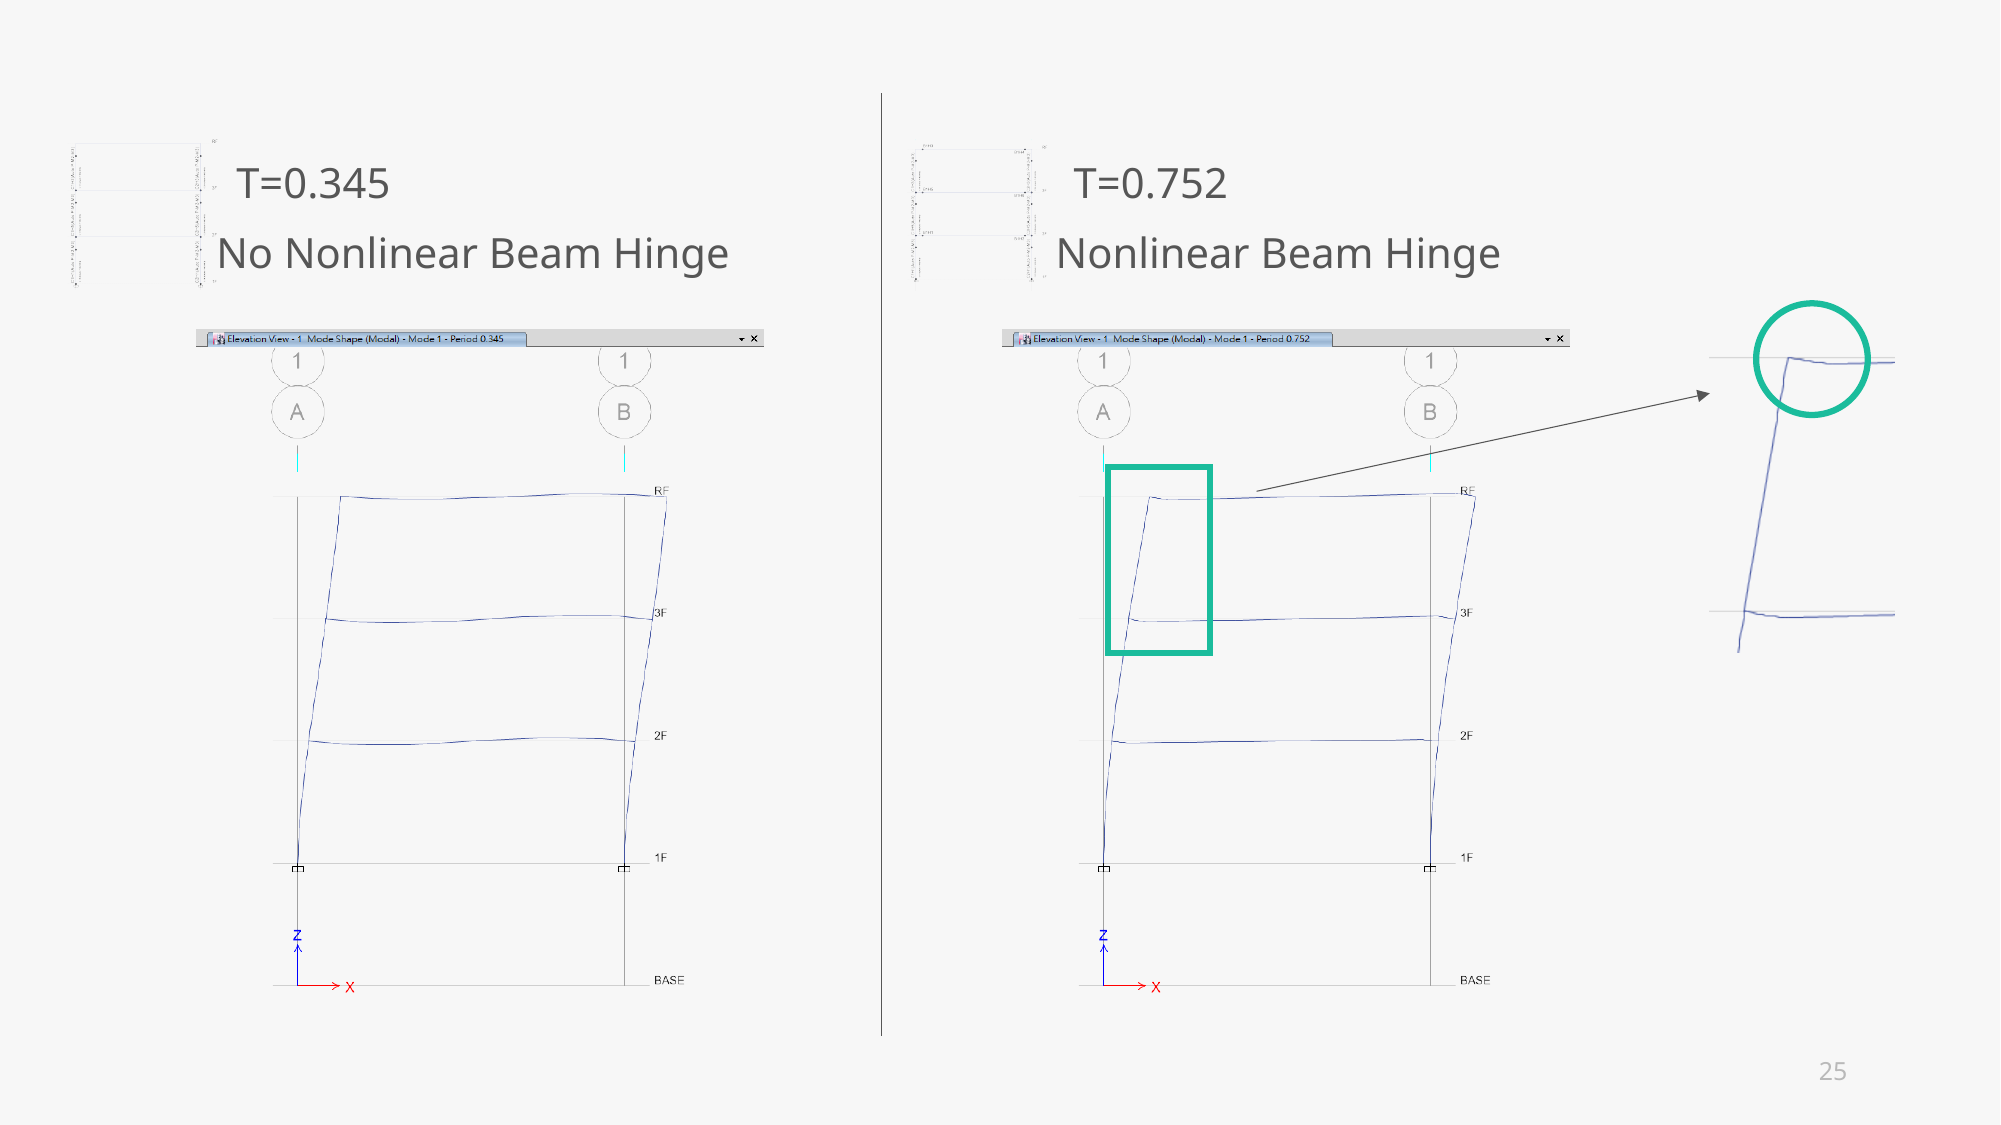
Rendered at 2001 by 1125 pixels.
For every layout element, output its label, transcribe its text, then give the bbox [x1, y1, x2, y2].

text_box T=0.752 [1073, 139, 1243, 215]
picture [1002, 329, 1570, 1036]
picture [63, 139, 220, 291]
picture [1709, 329, 1895, 654]
slide_number 25 [1412, 1042, 1863, 1103]
text_box No Nonlinear Beam Hinge [220, 209, 745, 285]
text_box [1763, 302, 1861, 329]
text_box T=0.345 [236, 139, 406, 215]
picture [902, 139, 1058, 291]
picture [196, 329, 764, 1036]
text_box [1256, 393, 1710, 492]
text_box Nonlinear Beam Hinge [1058, 209, 1517, 285]
